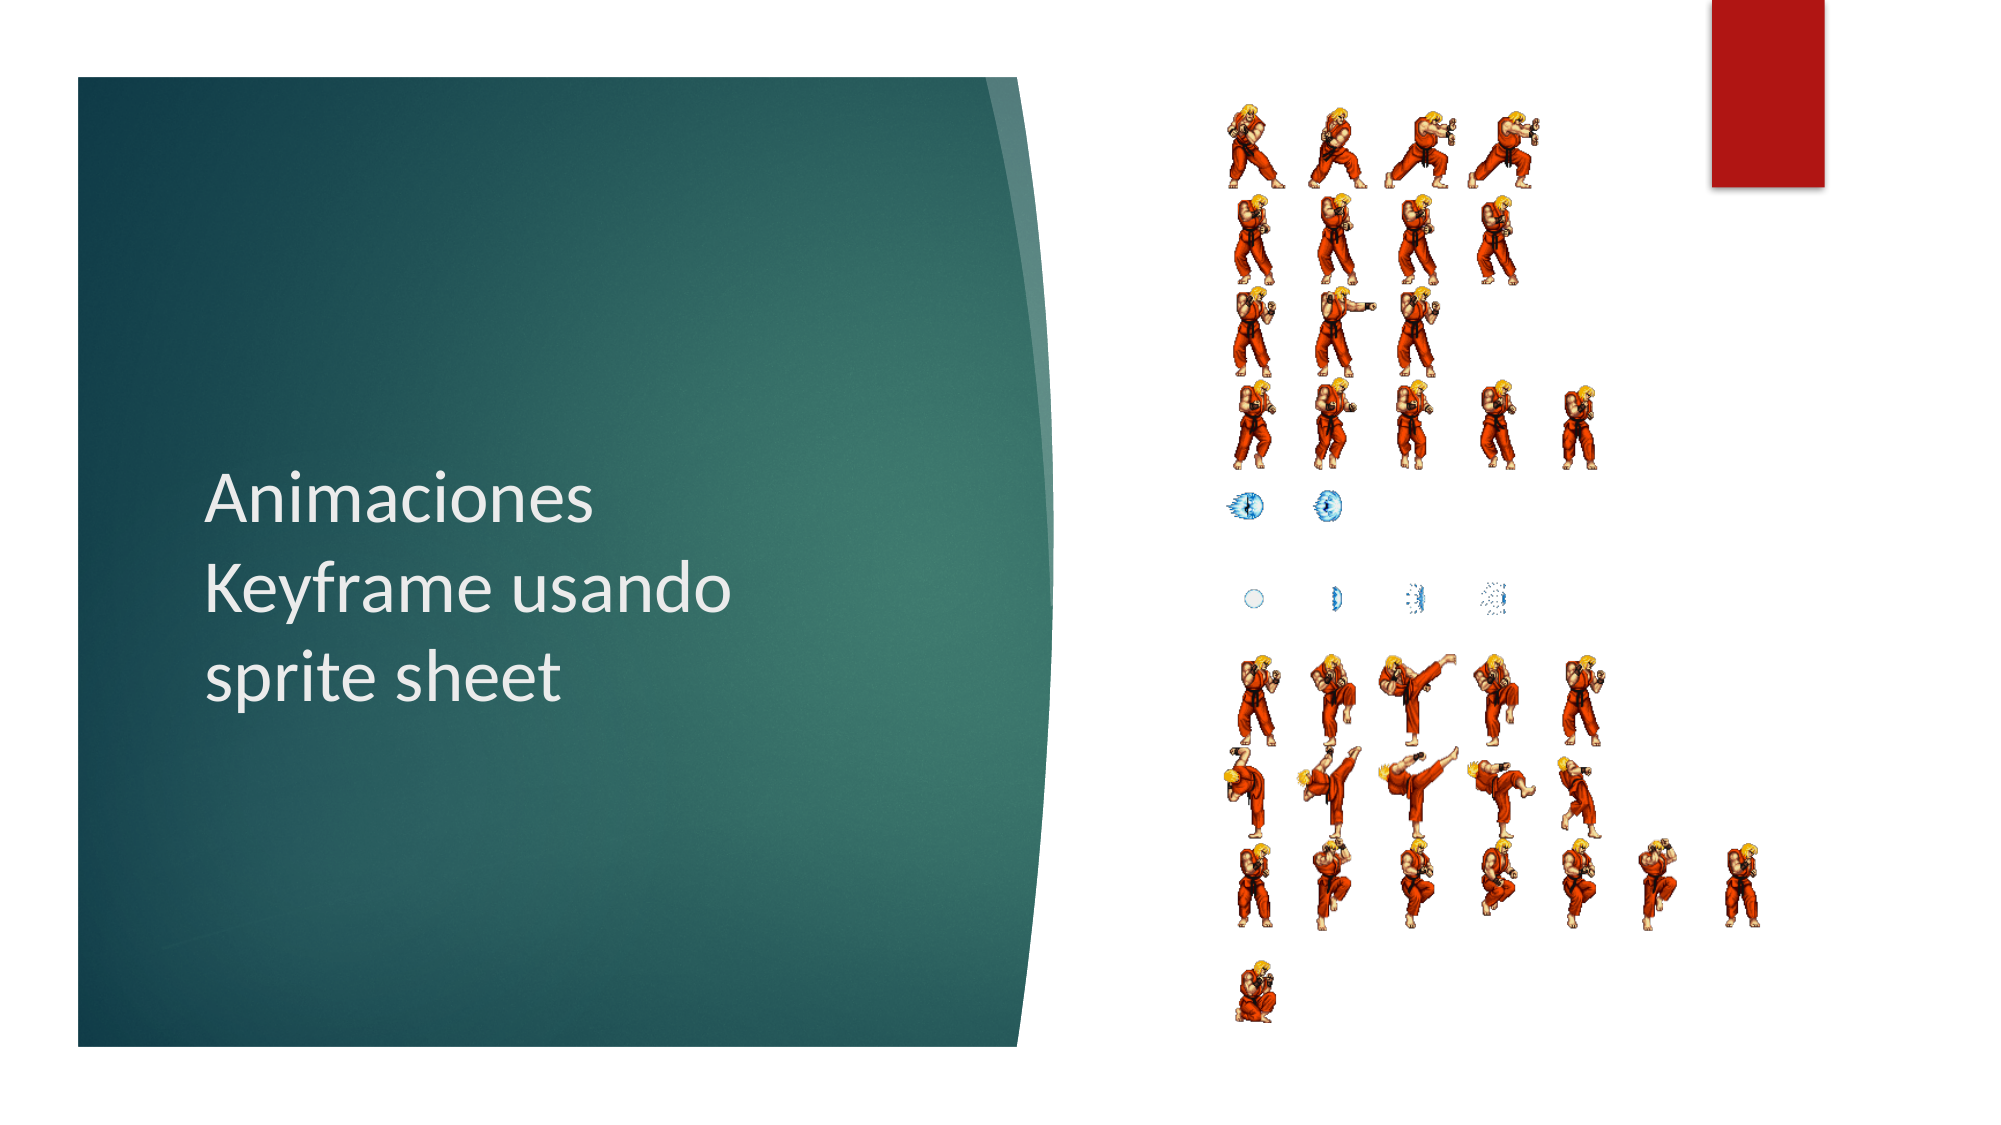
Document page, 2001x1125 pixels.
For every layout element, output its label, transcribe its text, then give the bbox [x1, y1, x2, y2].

title Animaciones Keyframe usando sprite sheet [189, 439, 902, 815]
picture [1216, 101, 1782, 1024]
picture [79, 78, 1052, 1046]
